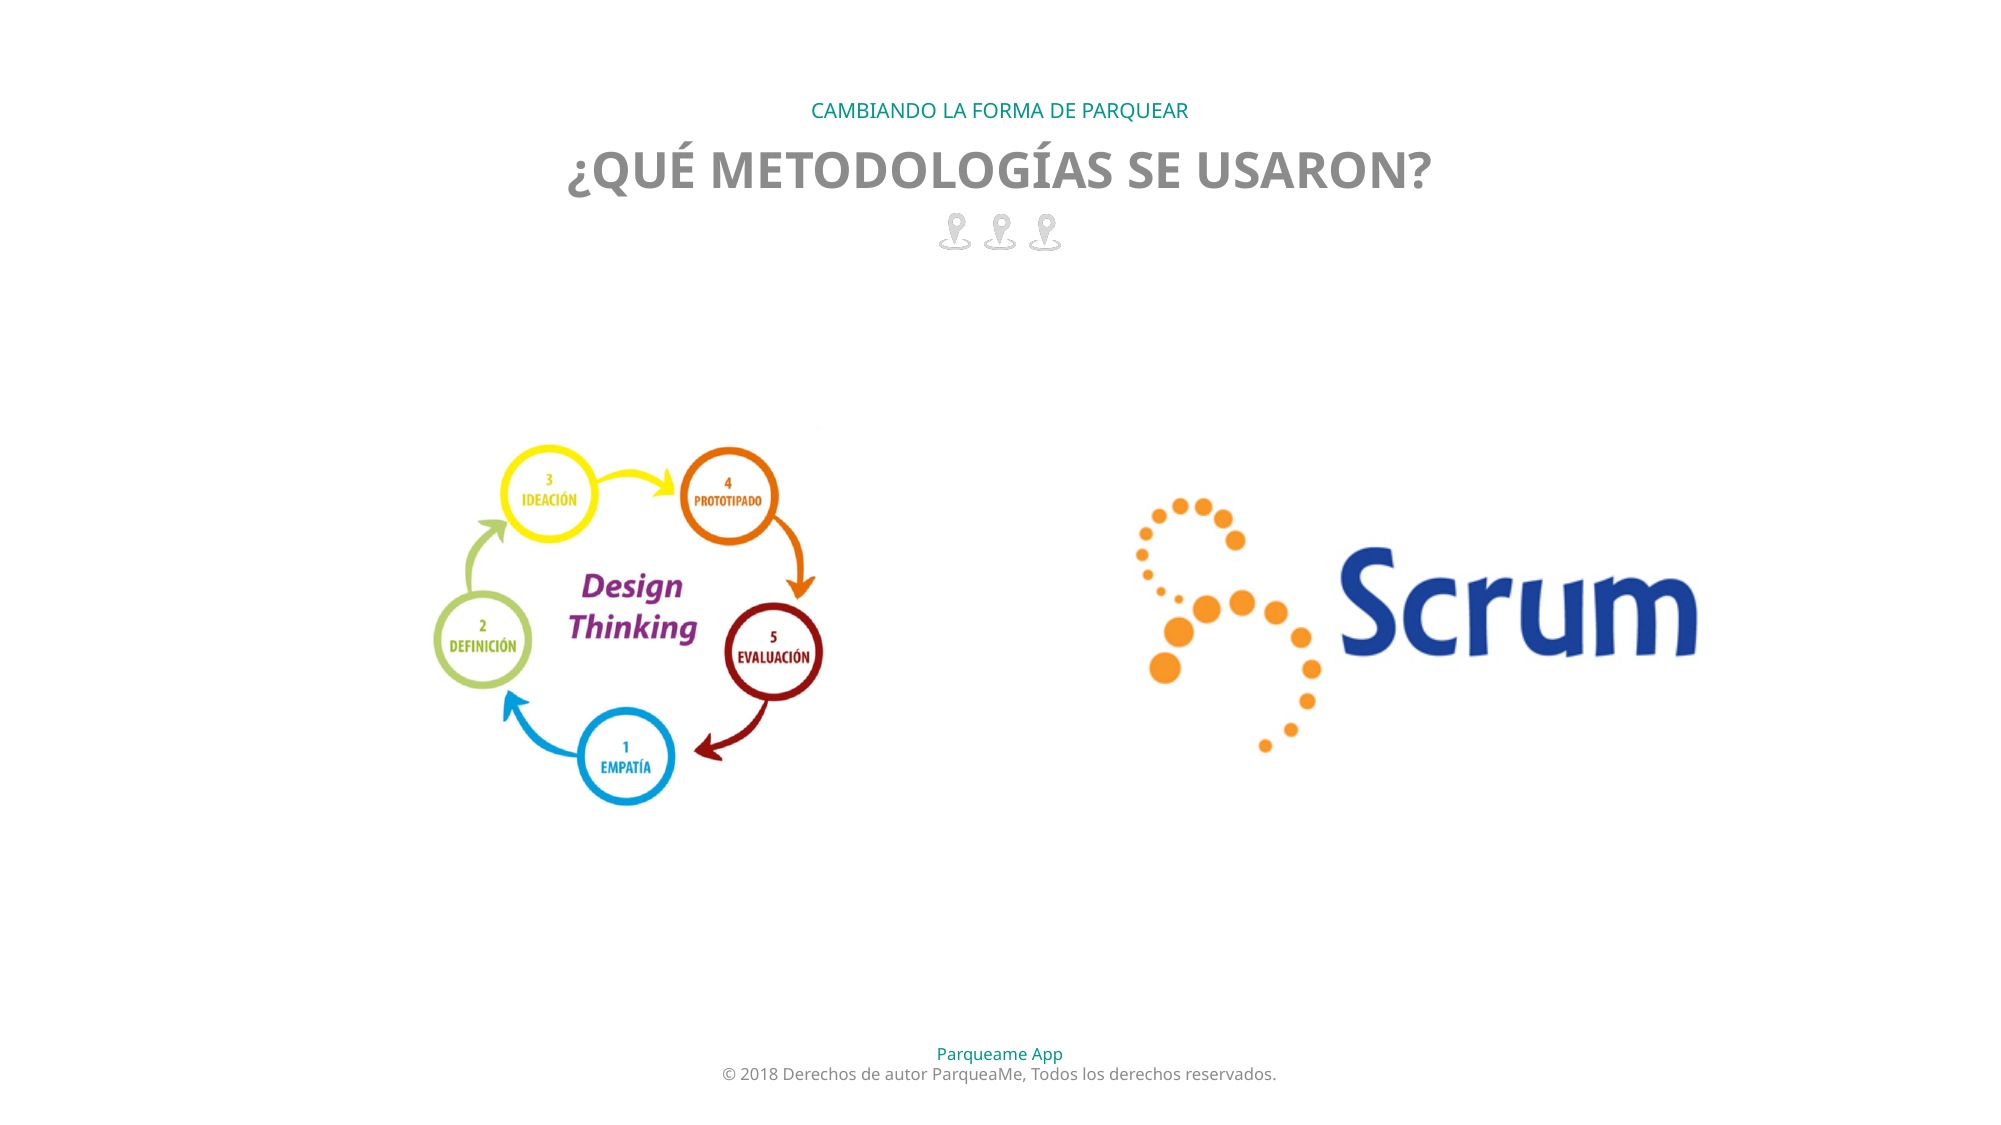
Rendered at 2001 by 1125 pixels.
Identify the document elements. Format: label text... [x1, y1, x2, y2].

text_box CAMBIANDO LA FORMA DE PARQUEAR [0, 90, 2000, 131]
text_box ¿QUÉ METODOLOGÍAS SE USARON? [0, 131, 2000, 206]
picture [939, 213, 971, 250]
picture [1029, 214, 1061, 251]
footer Parqueame App © 2018 Derechos de autor ParqueaMe, Todos los derechos reservados. [540, 1034, 1460, 1095]
picture [400, 405, 878, 836]
picture [984, 213, 1016, 250]
picture [1122, 411, 1748, 830]
